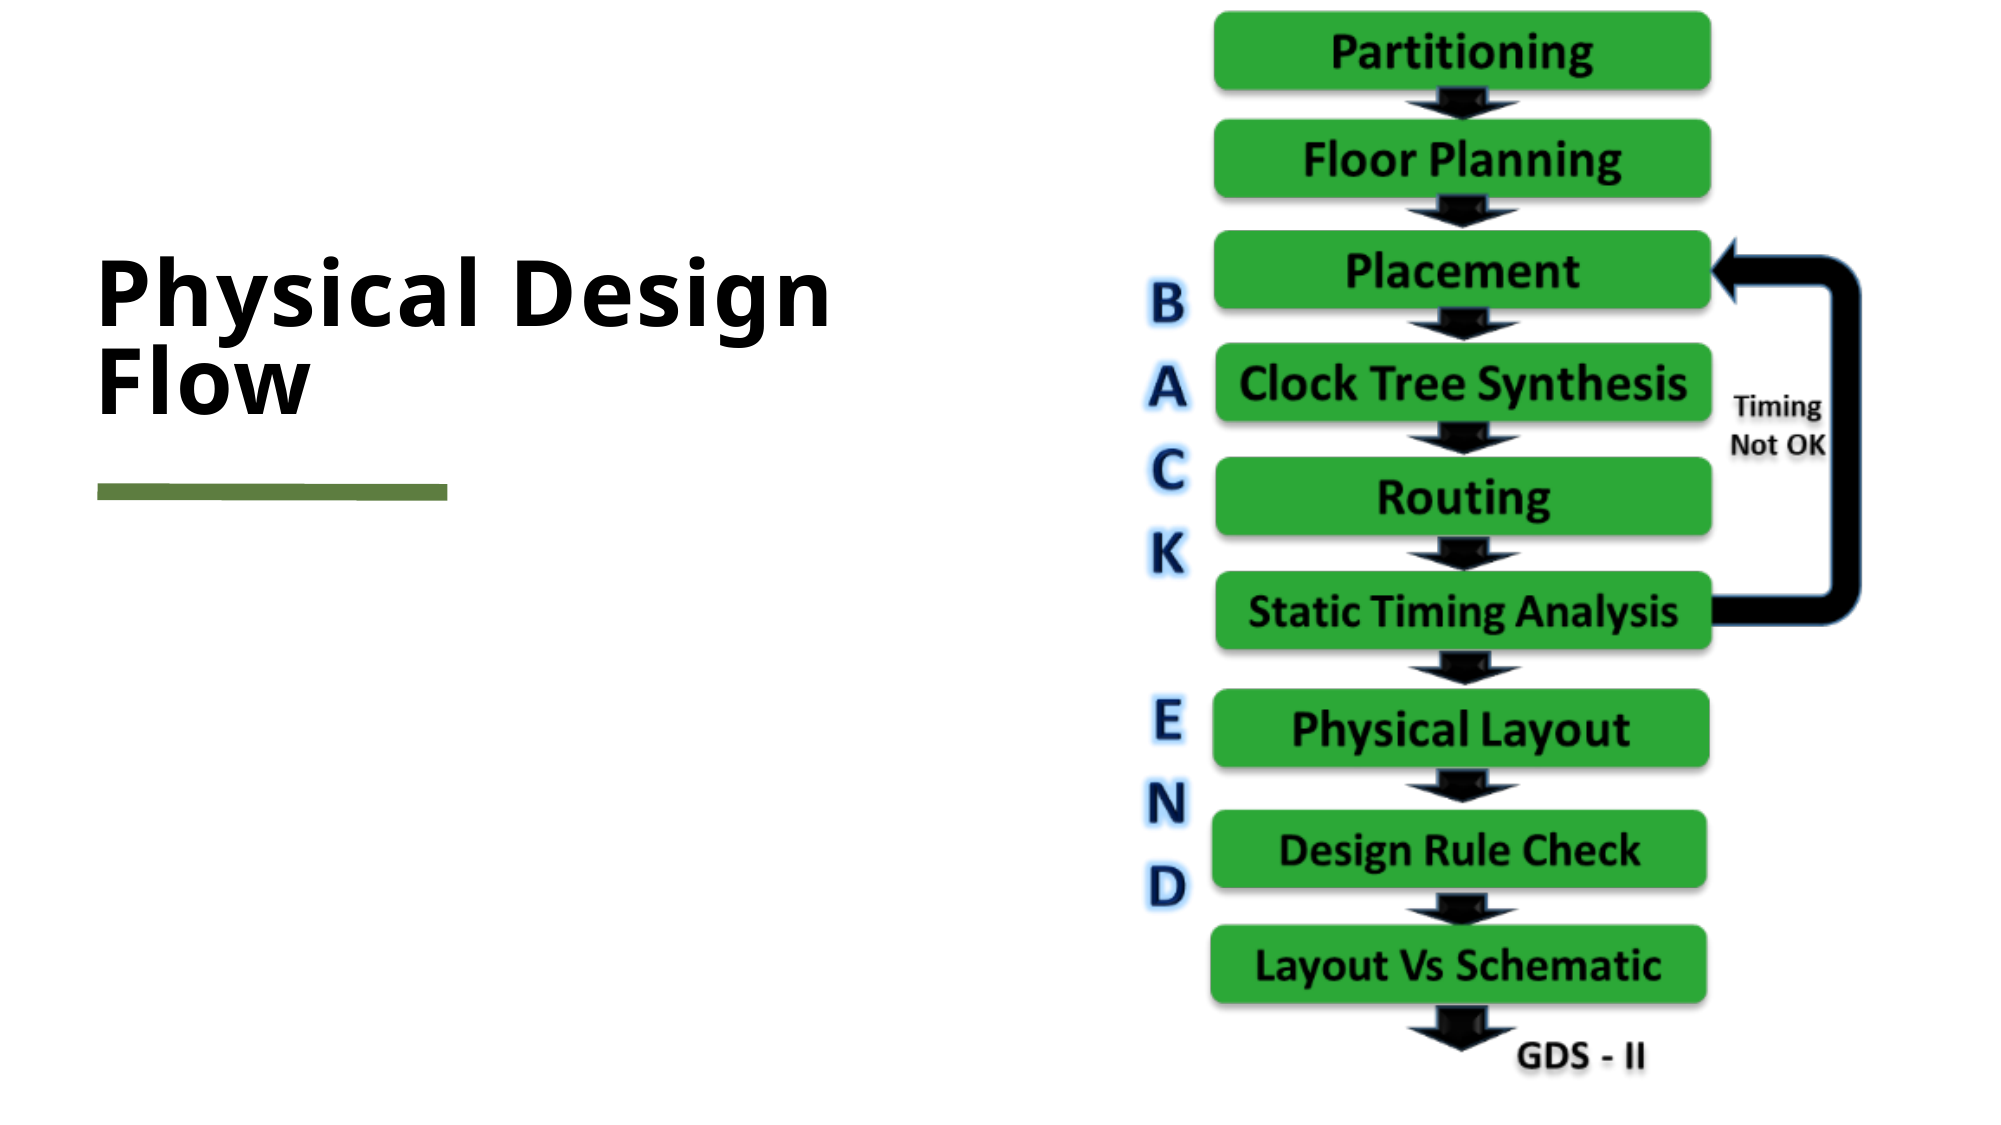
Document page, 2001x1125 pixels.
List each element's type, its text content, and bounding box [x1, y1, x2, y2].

title Physical Design Flow [94, 45, 925, 432]
picture [1102, 0, 1902, 1125]
